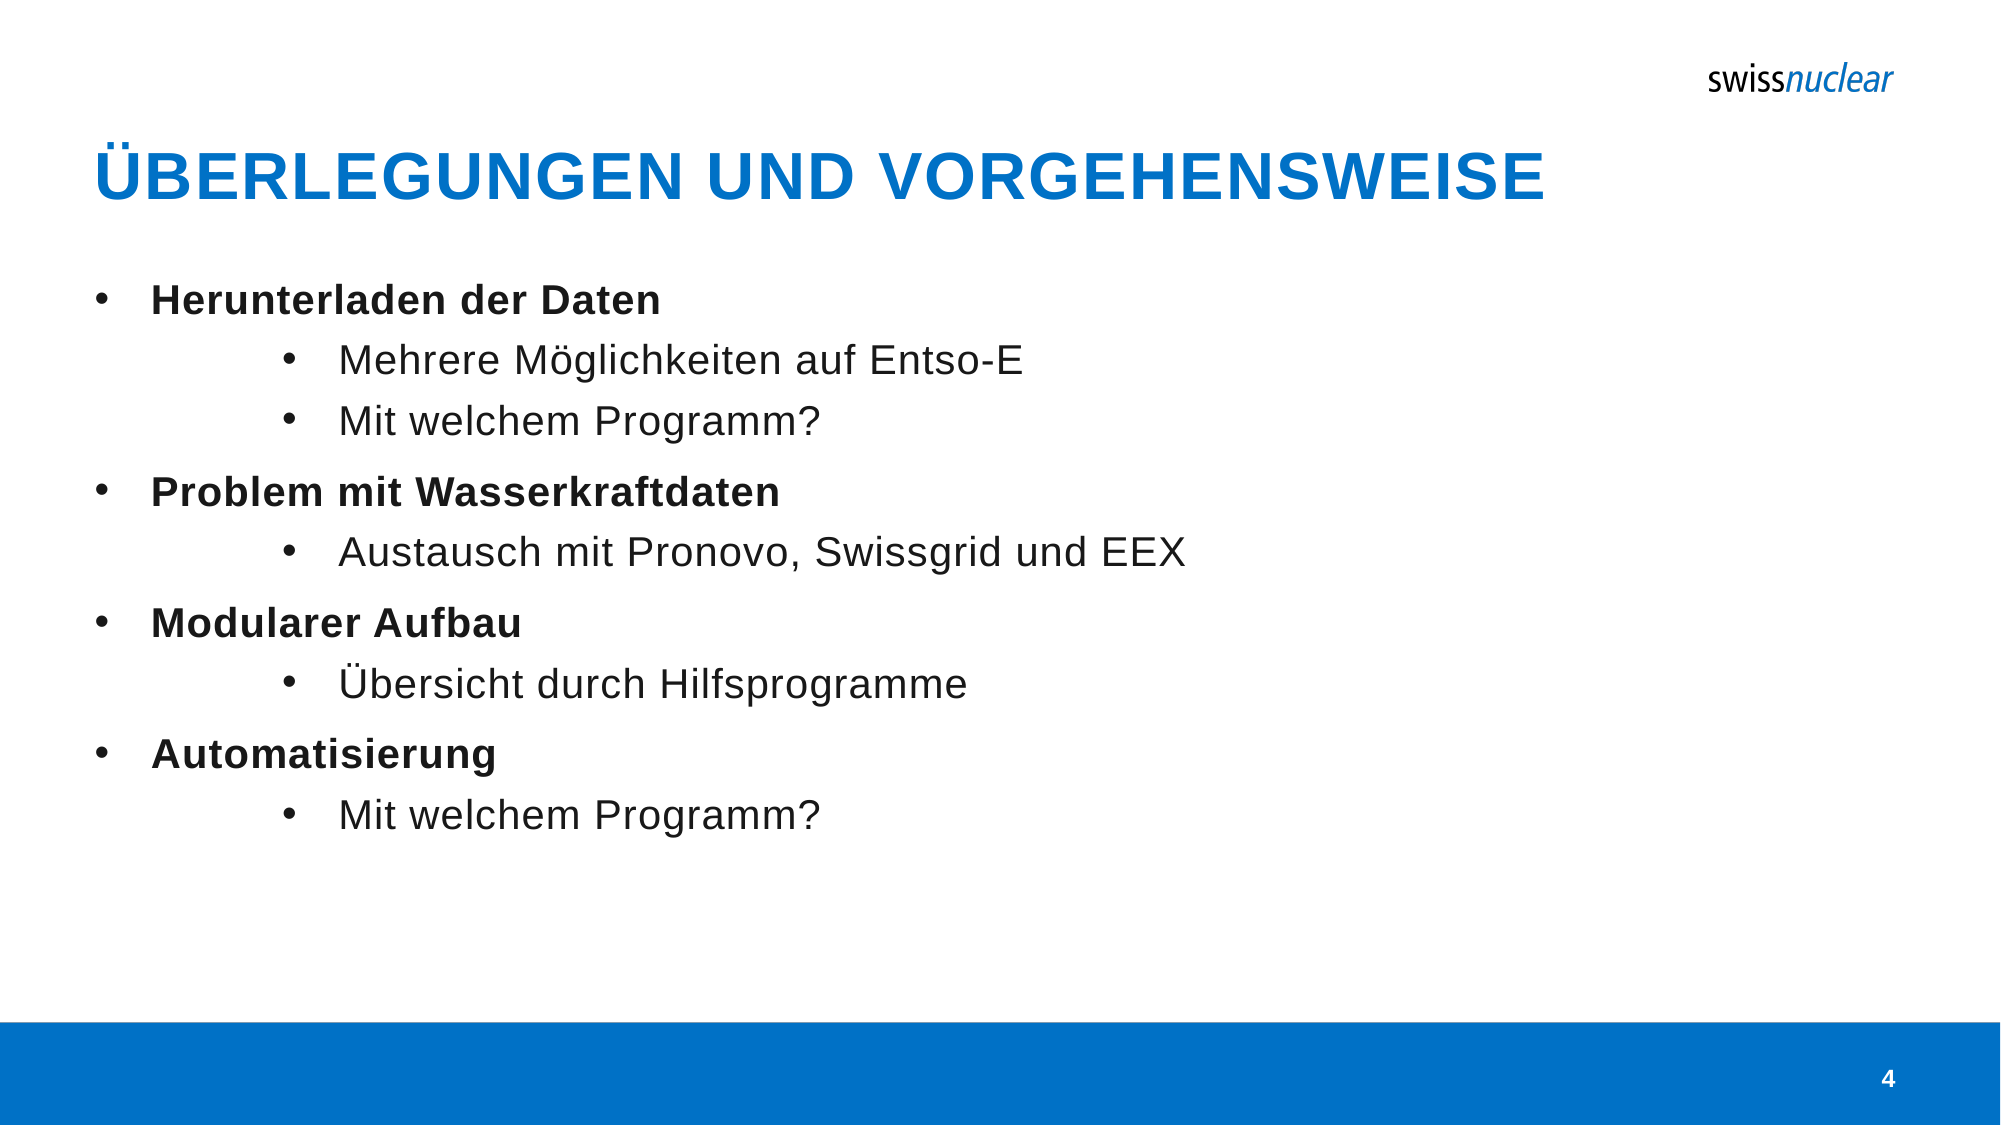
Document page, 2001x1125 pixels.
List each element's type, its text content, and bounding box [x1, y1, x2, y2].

title Überlegungen und Vorgehensweise [94, 141, 1896, 272]
picture [1709, 62, 1894, 92]
slide_number 4 [1841, 1032, 1896, 1092]
list Herunterladen der Daten Mehrere Möglichkeiten auf Entso-E Mit welchem Programm? Problem mit Wasserkraftdaten Austausch mit Pronovo, Swissgrid und EEX Modularer Aufbau Übersicht durch Hilfsprogramme Automatisierung Mit welchem Programm? [94, 272, 1920, 1036]
